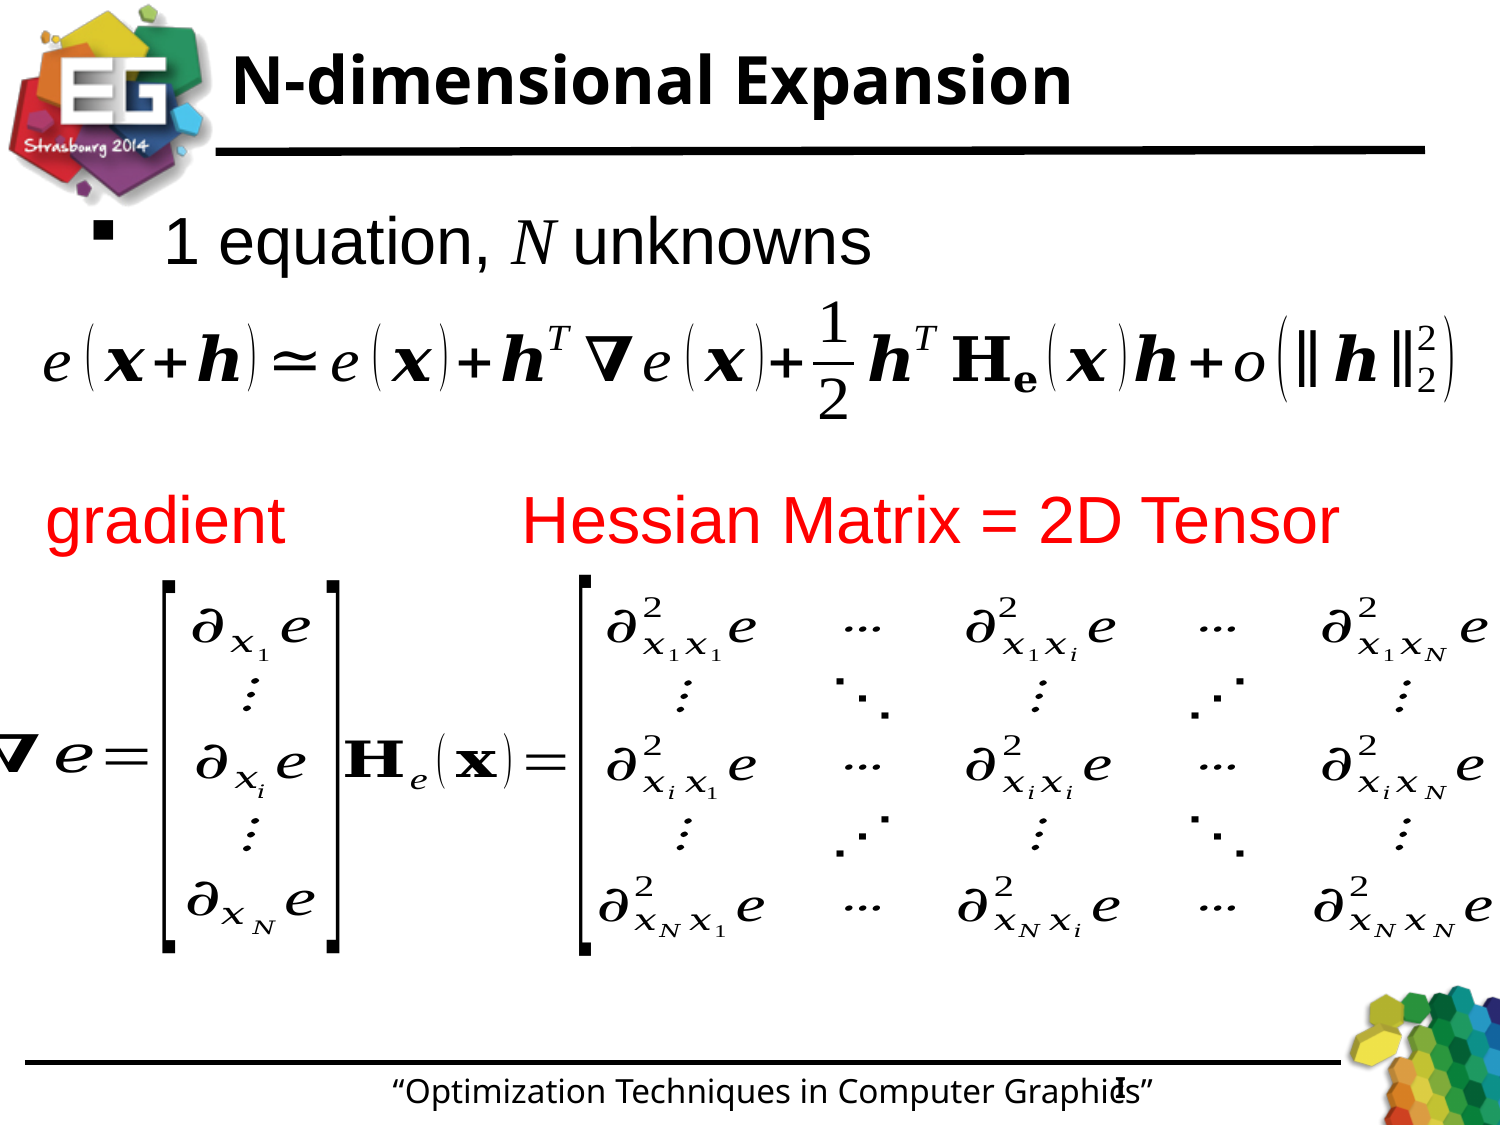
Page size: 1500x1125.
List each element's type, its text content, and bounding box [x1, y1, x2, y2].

picture [0, 0, 216, 216]
text_box gradient [32, 470, 300, 564]
title N-dimensional Expansion [215, 36, 1426, 130]
list 1 equation, N unknowns [74, 199, 1426, 853]
text_box Hessian Matrix = 2D Tensor [508, 470, 1356, 564]
picture [1344, 979, 1500, 1125]
